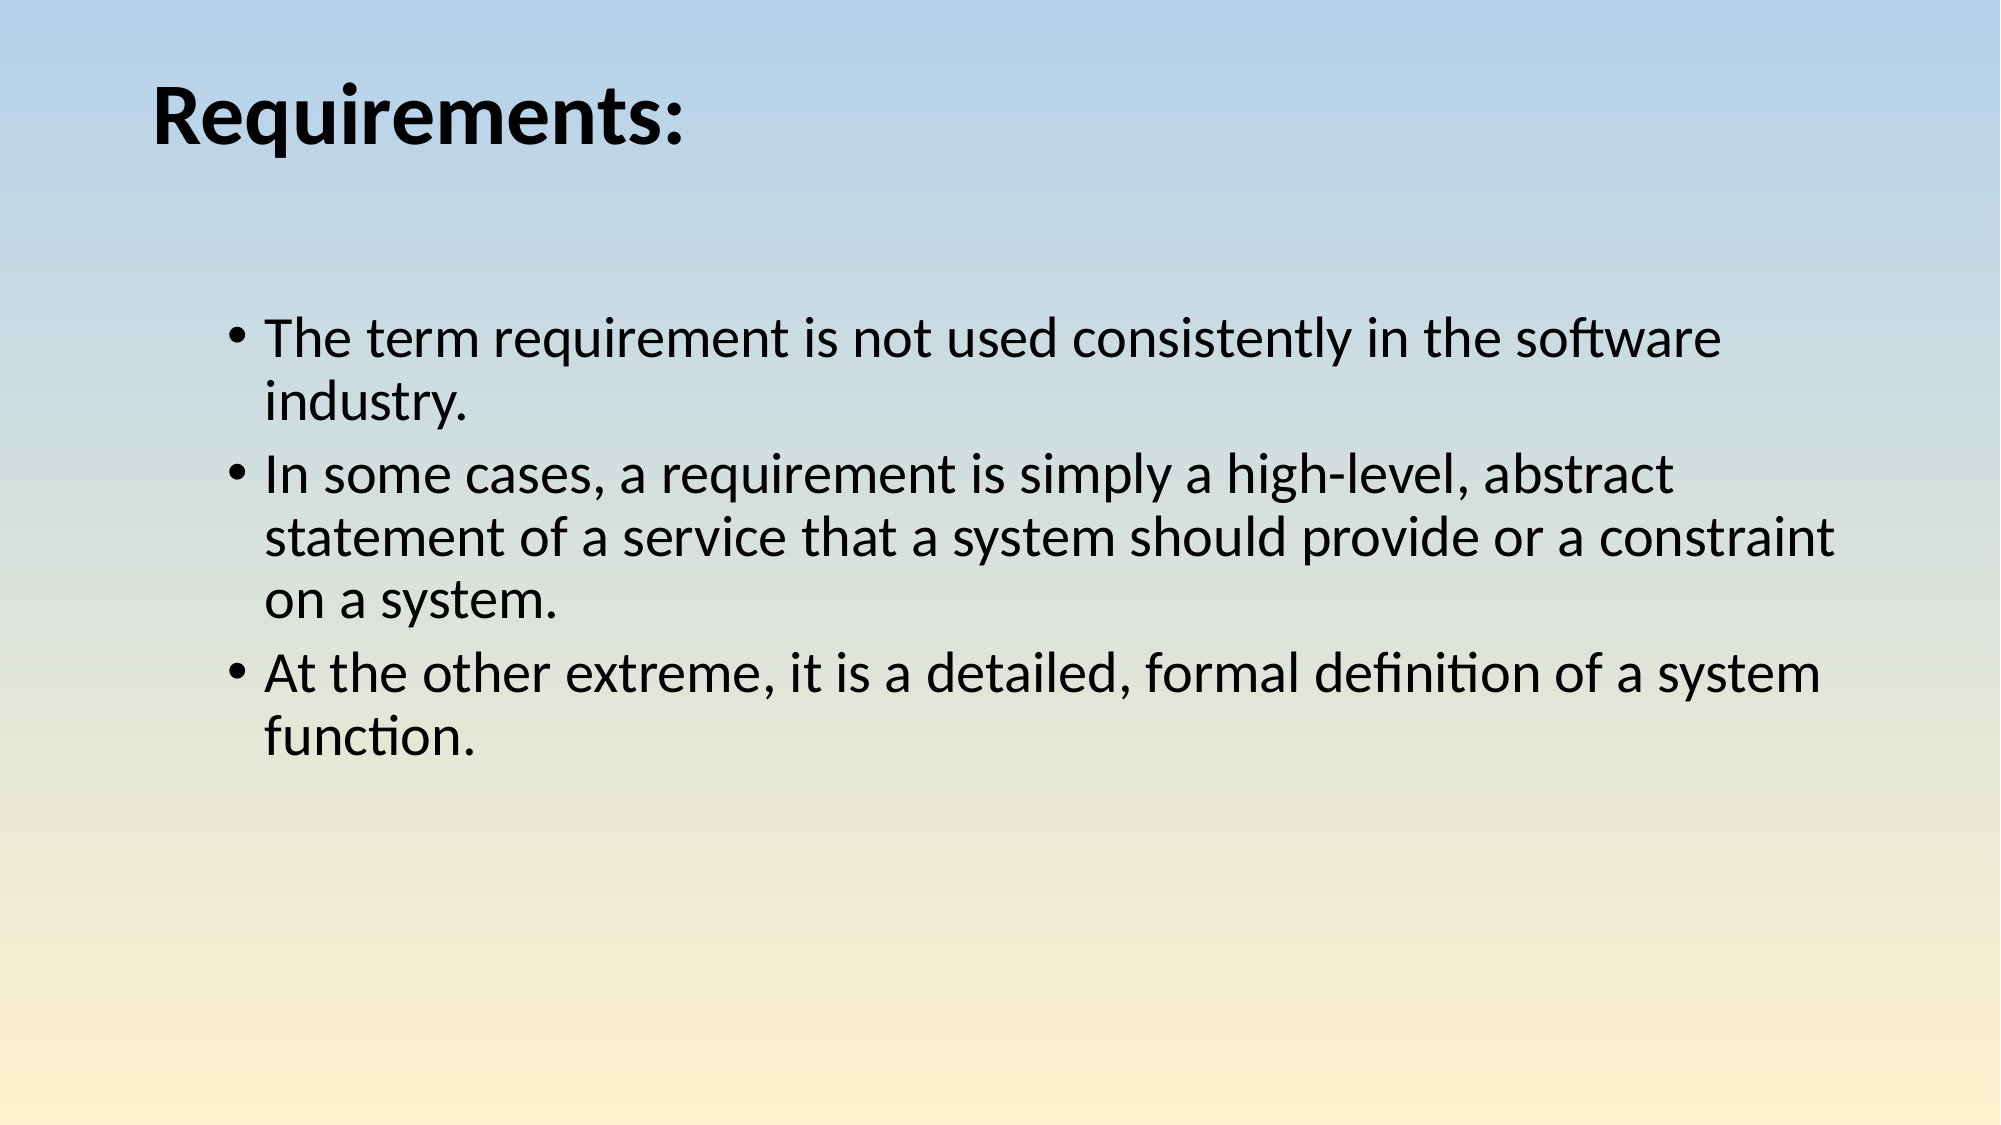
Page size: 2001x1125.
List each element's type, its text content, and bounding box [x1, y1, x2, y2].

list The term requirement is not used consistently in the software industry. In some cases, a requirement is simply a high-level, abstract statement of a service that a system should provide or a constraint on a system. At the other extreme, it is a detailed, formal definition of a system function. [137, 299, 1863, 1014]
title Requirements: [137, 59, 1863, 278]
